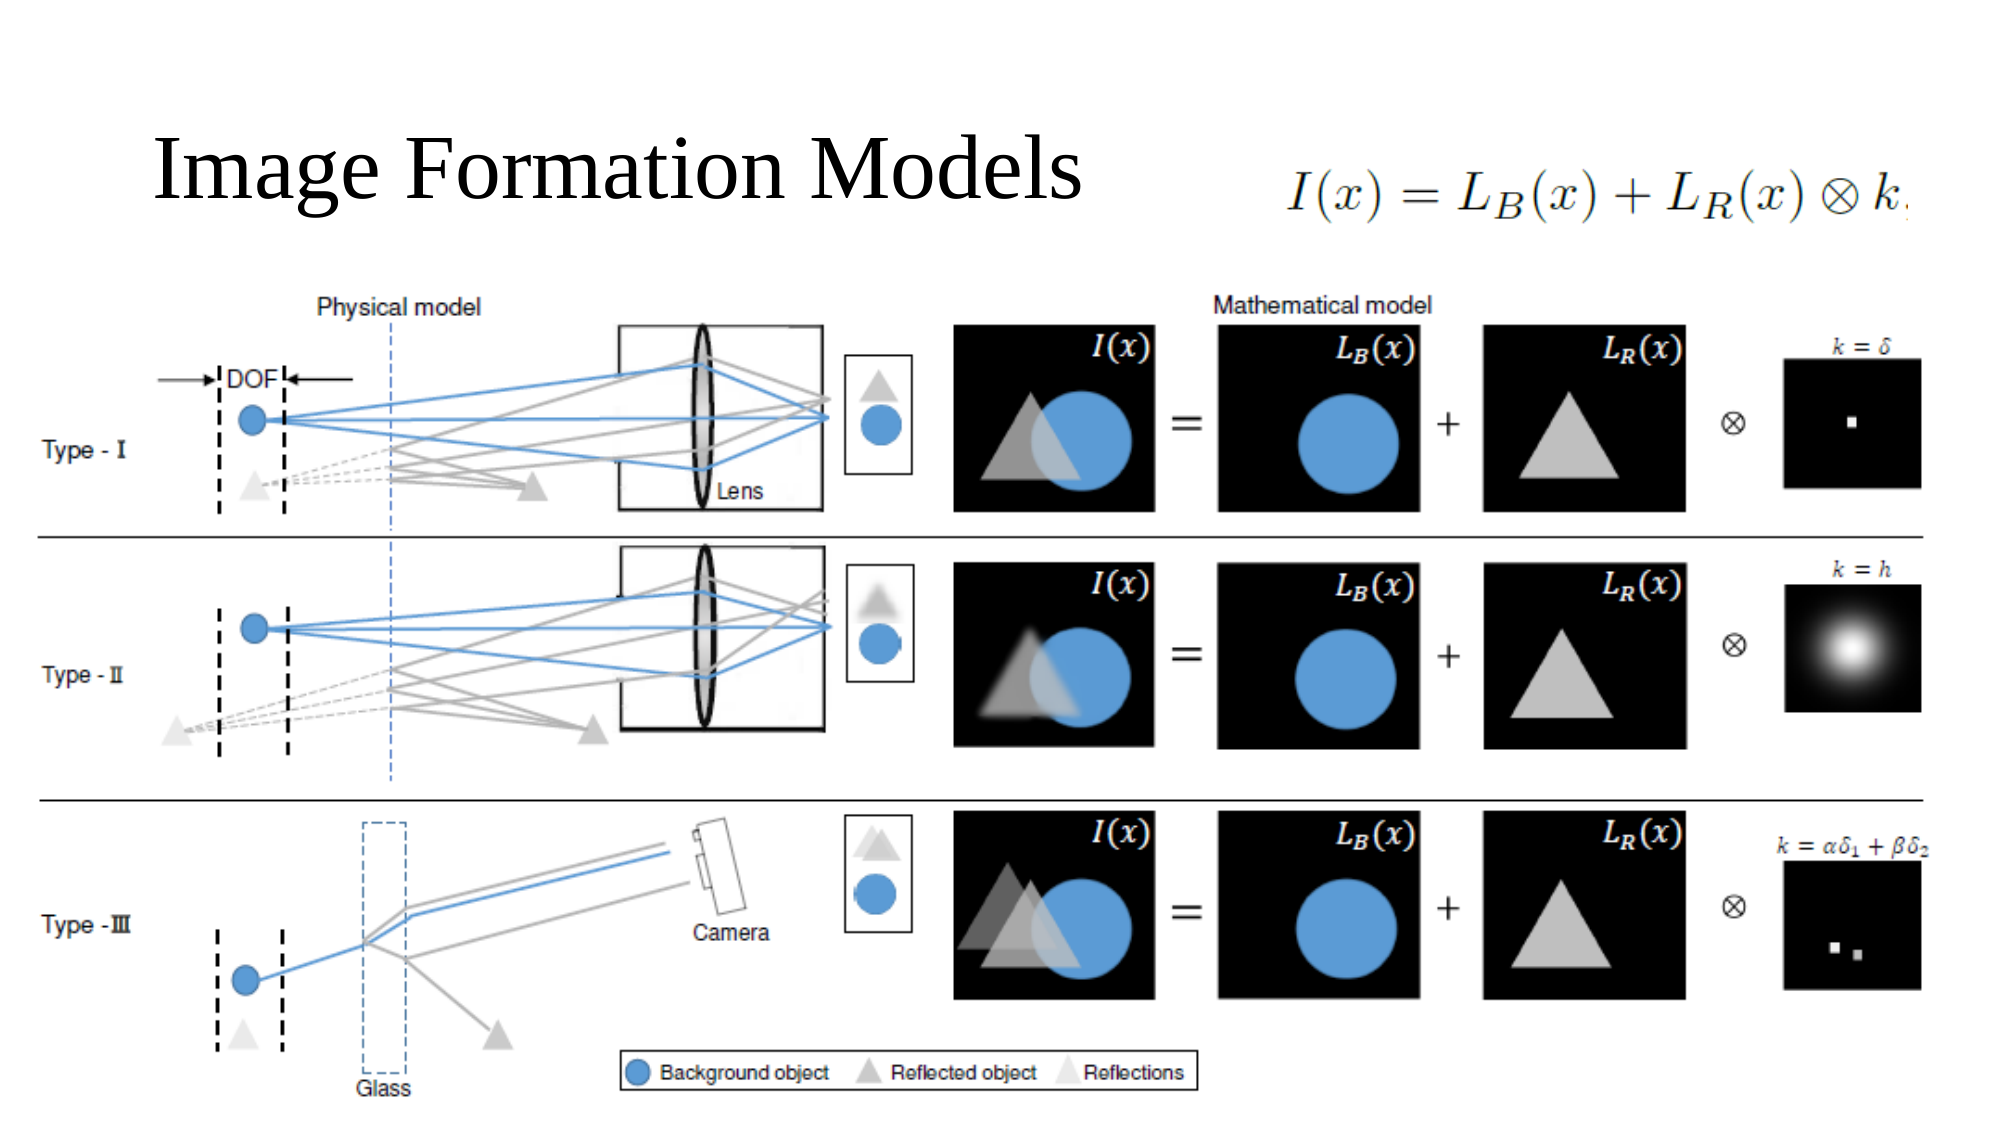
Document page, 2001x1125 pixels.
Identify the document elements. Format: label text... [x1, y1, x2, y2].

picture [1275, 146, 1908, 236]
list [27, 277, 1970, 1106]
title Image Formation Models [137, 59, 1863, 277]
